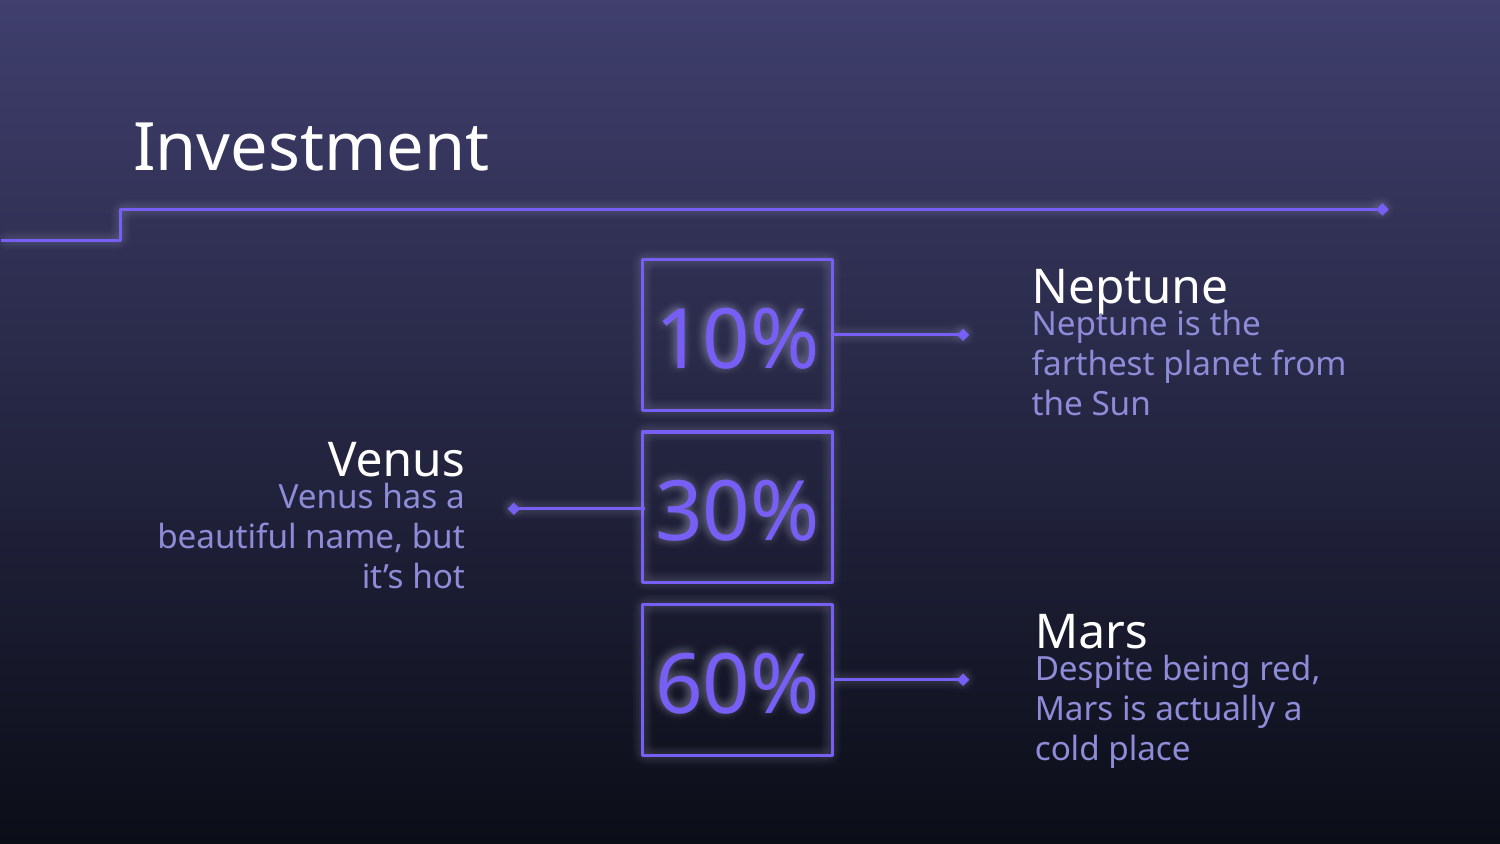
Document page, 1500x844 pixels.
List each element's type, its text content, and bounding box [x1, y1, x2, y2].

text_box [556, 510, 642, 514]
subtitle Neptune [1016, 250, 1379, 305]
subtitle Despite being red, Mars is actually a cold place [1019, 650, 1382, 765]
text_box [836, 336, 919, 340]
text_box [642, 259, 833, 293]
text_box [835, 681, 919, 685]
title Investment [118, 88, 1382, 183]
subtitle Venus has a beautiful name, but it’s hot [118, 477, 481, 593]
subtitle Neptune is the farthest planet from the Sun [1016, 305, 1379, 420]
text_box [642, 431, 833, 466]
subtitle Mars [1019, 595, 1382, 650]
subtitle 10% [556, 300, 919, 370]
text_box [642, 604, 833, 638]
subtitle 60% [556, 645, 919, 715]
text_box [642, 376, 833, 411]
subtitle Venus [118, 422, 481, 477]
text_box [642, 721, 833, 756]
text_box [642, 549, 833, 583]
subtitle 30% [556, 472, 919, 542]
